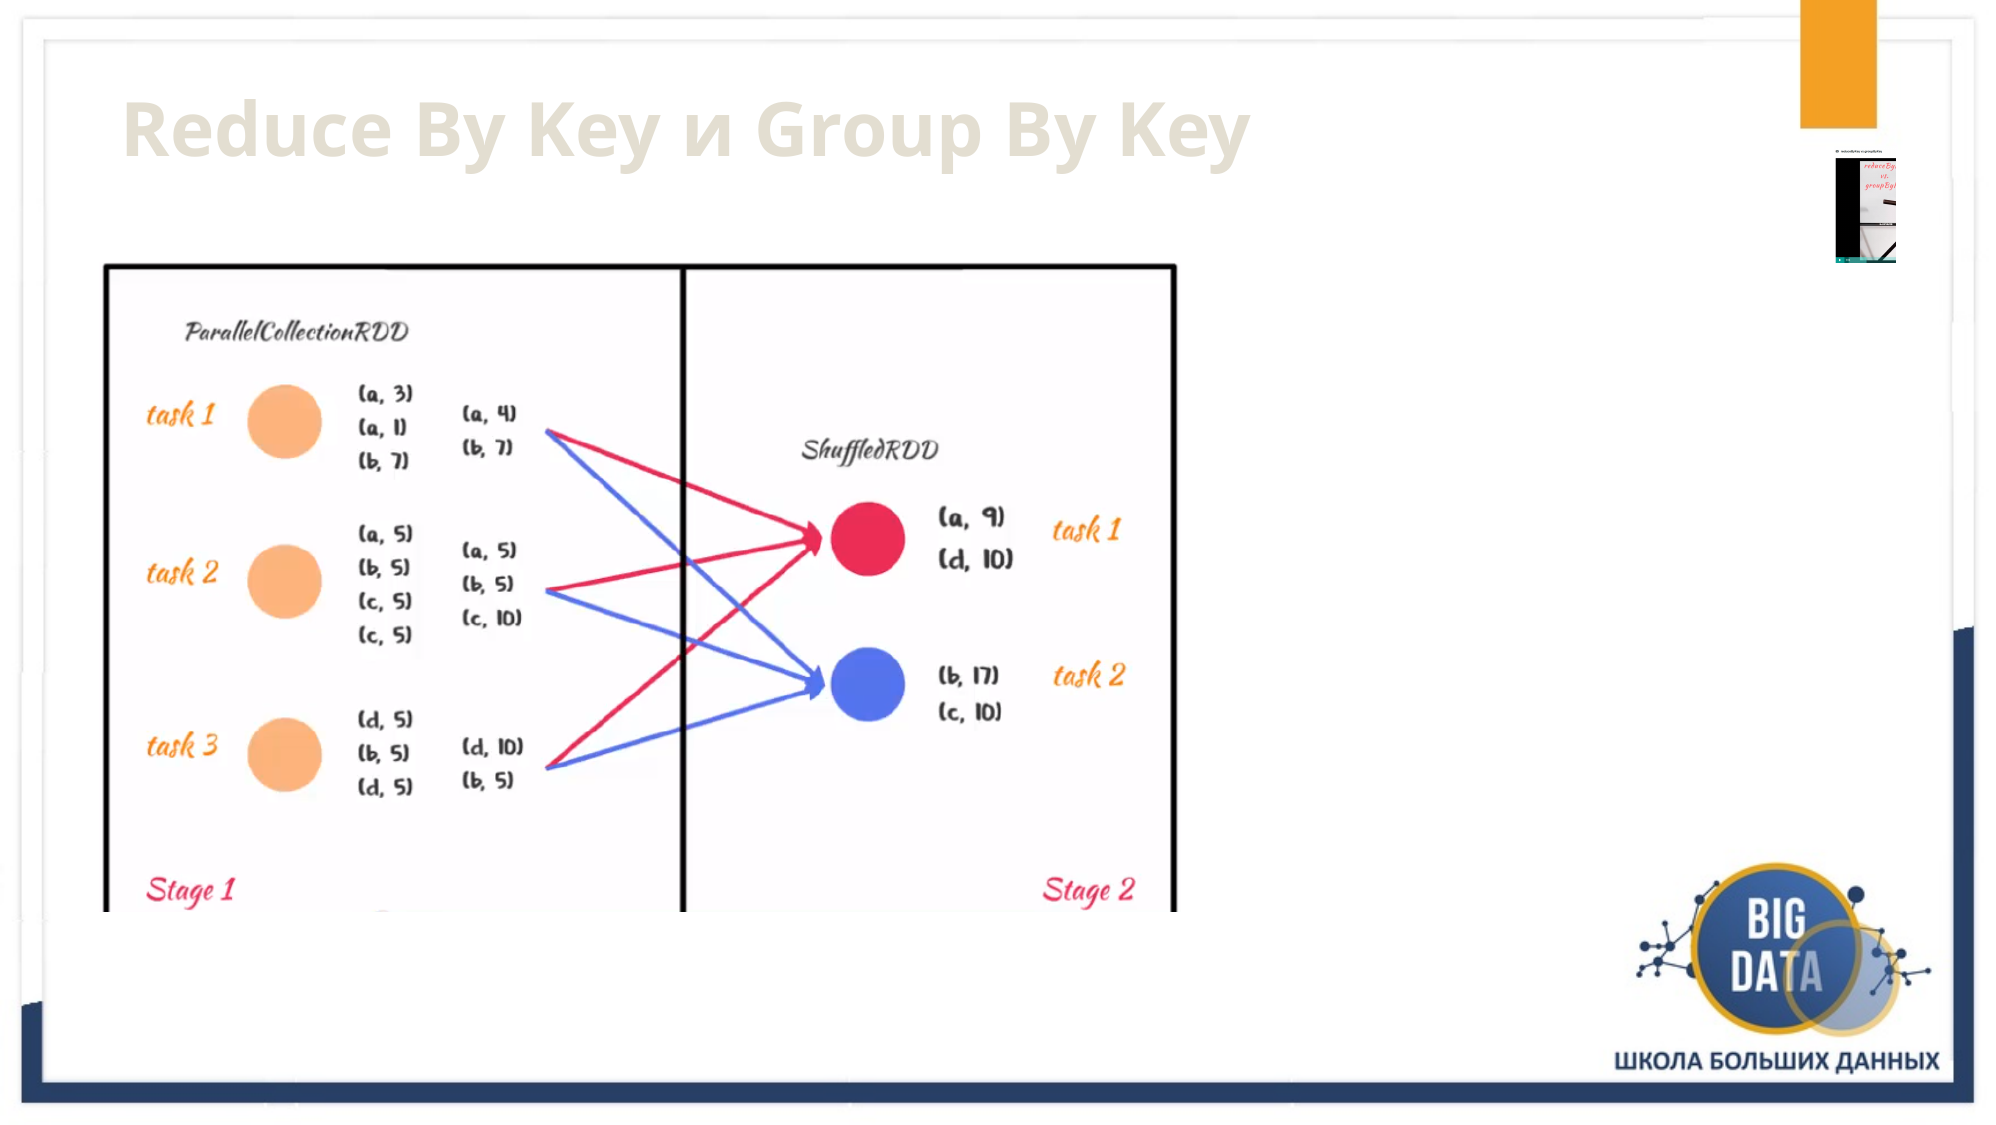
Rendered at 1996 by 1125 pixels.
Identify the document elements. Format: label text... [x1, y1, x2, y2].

title Reduce By Key и Group By Key [105, 74, 1645, 304]
picture [0, 0, 1996, 1125]
